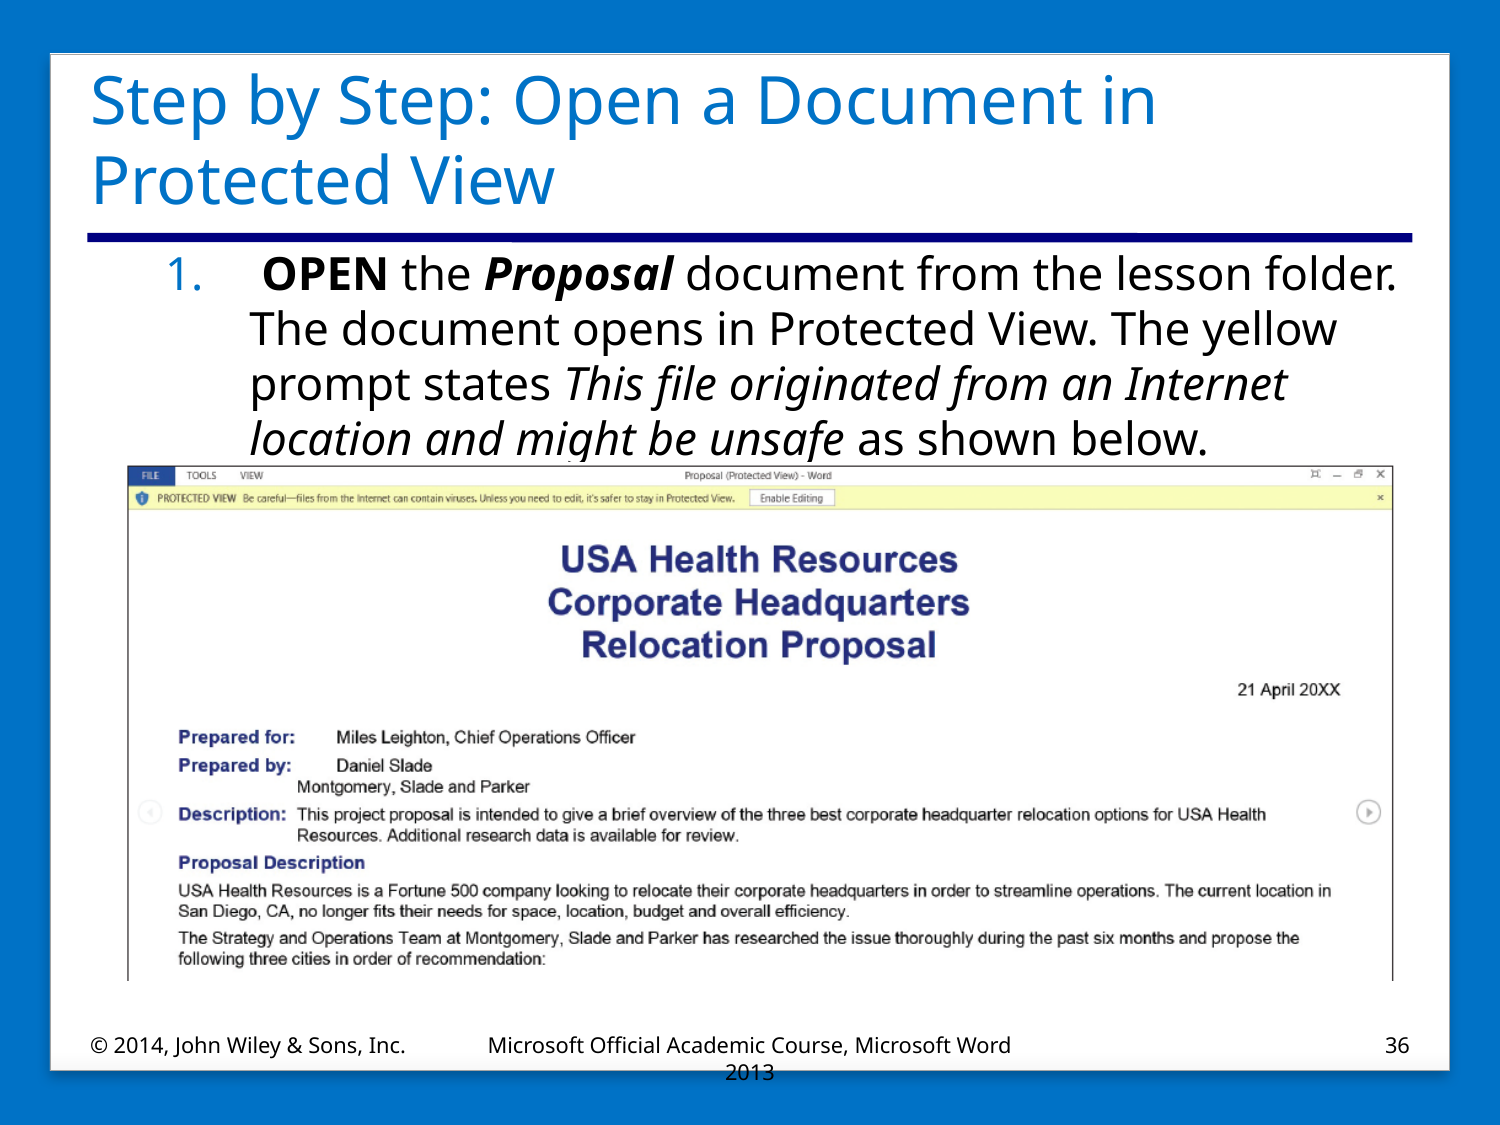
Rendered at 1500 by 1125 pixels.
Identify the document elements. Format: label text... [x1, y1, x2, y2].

title Step by Step: Open a Document in Protected View [74, 74, 1426, 226]
slide_number © 2014, John Wiley & Sons, Inc. [74, 1024, 426, 1103]
picture [124, 462, 1402, 982]
list OPEN the Proposal document from the lesson folder. The document opens in Protected View. The yellow prompt states This file originated from an Internet location and might be unsafe as shown below. [75, 237, 1425, 1063]
slide_number 36 [1074, 1024, 1426, 1103]
footer Microsoft Official Academic Course, Microsoft Word 2013 [449, 1024, 1051, 1103]
